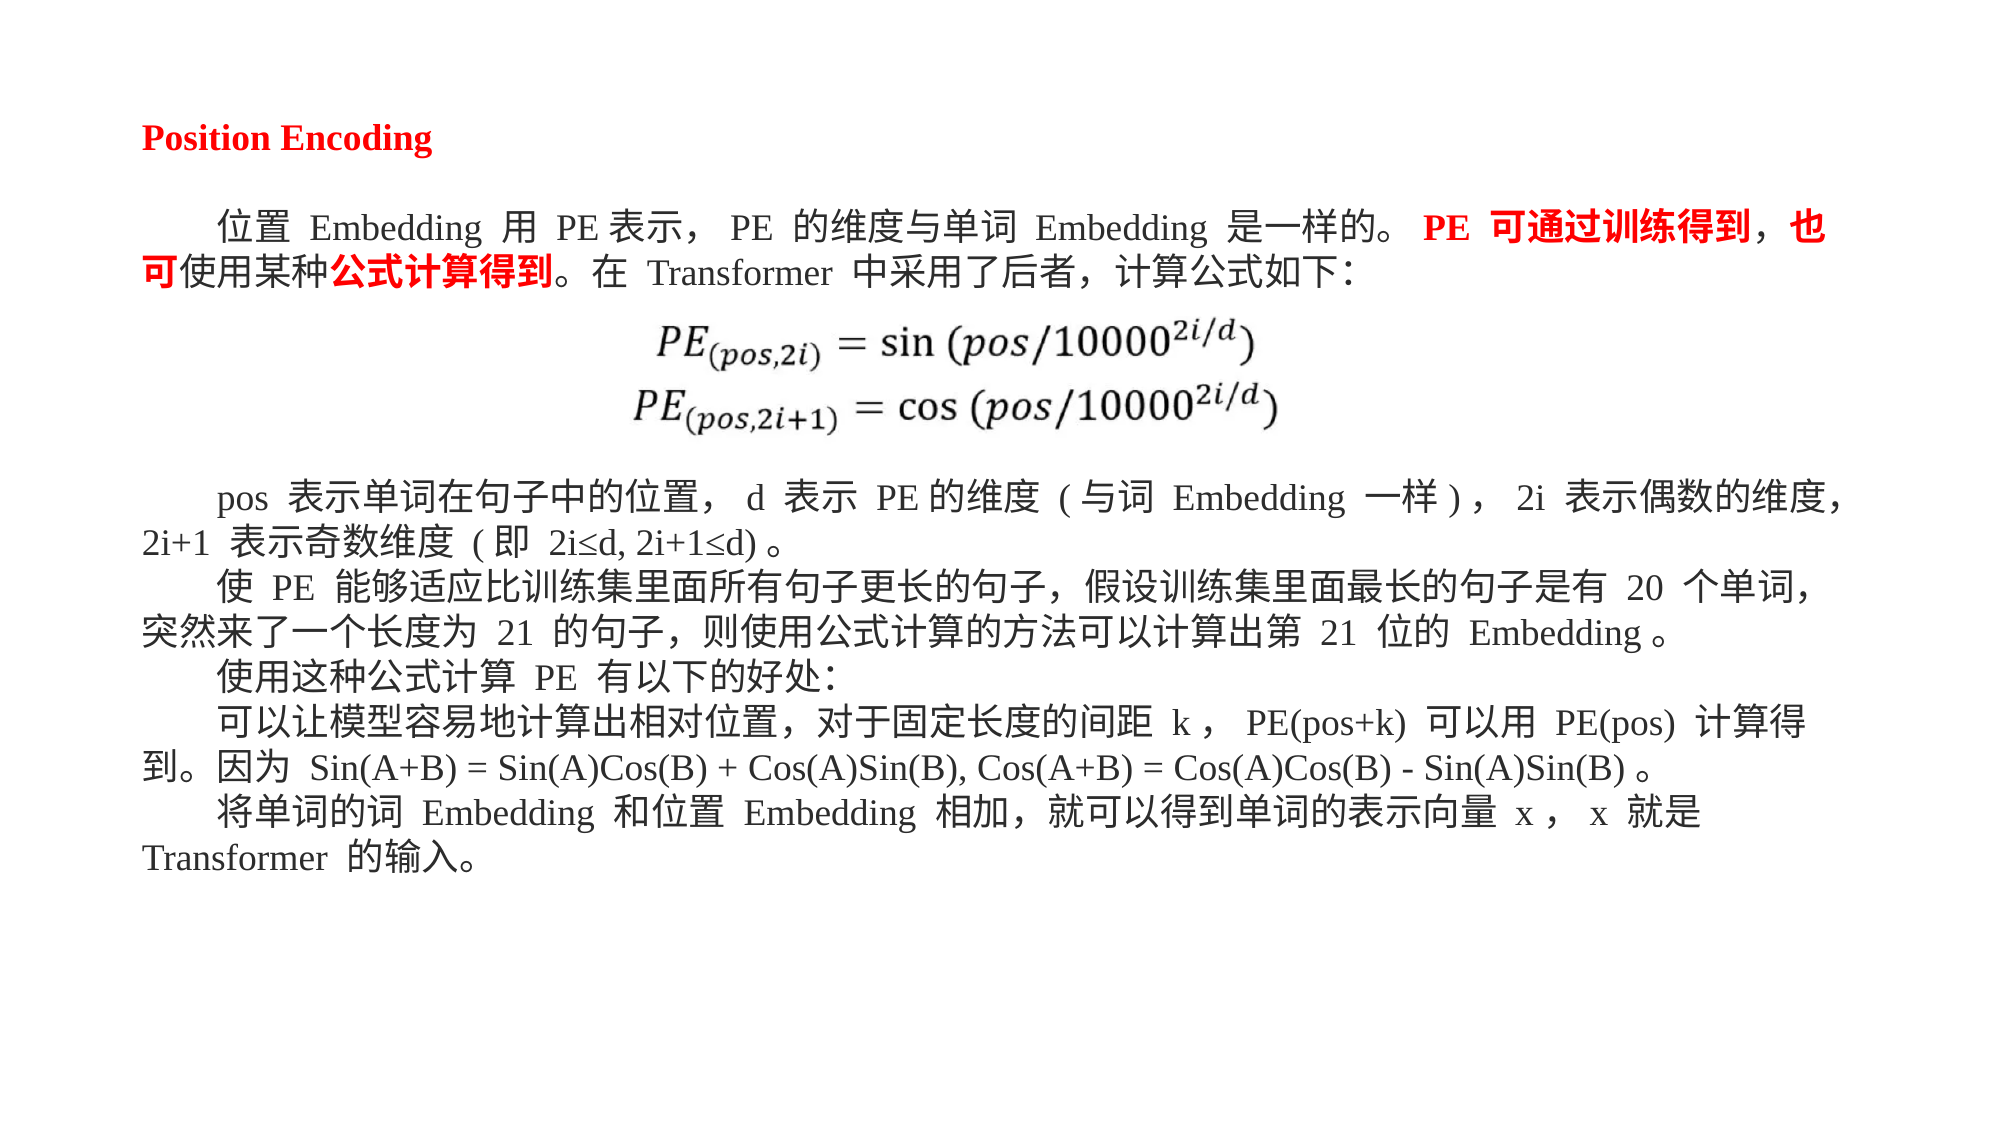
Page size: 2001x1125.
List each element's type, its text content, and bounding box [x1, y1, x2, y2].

text_box Position Encoding 位置 Embedding 用 PE表示，PE 的维度与单词 Embedding 是一样的。PE 可通过训练得到，也可使用某种公式计算得到。在 Transformer 中采用了后者，计算公式如下： pos 表示单词在句子中的位置，d 表示 PE的维度 (与词 Embedding 一样)，2i 表示偶数的维度，2i+1 表示奇数维度 (即 2i≤d, 2i+1≤d)。 使 PE 能够适应比训练集里面所有句子更长的句子，假设训练集里面最长的句子是有 20 个单词，突然来了一个长度为 21 的句子，则使用公式计算的方法可以计算出第 21 位的 Embedding。 使用这种公式计算 PE 有以下的好处： 可以让模型容易地计算出相对位置，对于固定长度的间距 k，PE(pos+k) 可以用 PE(pos) 计算得到。因为 Sin(A+B) = Sin(A)Cos(B) + Cos(A)Sin(B), Cos(A+B) = Cos(A)Cos(B) - Sin(A)Sin(B)。 将单词的词 Embedding 和位置 Embedding 相加，就可以得到单词的表示向量 x，x 就是 Transformer 的输入。 [127, 105, 1854, 886]
picture [620, 316, 1284, 449]
